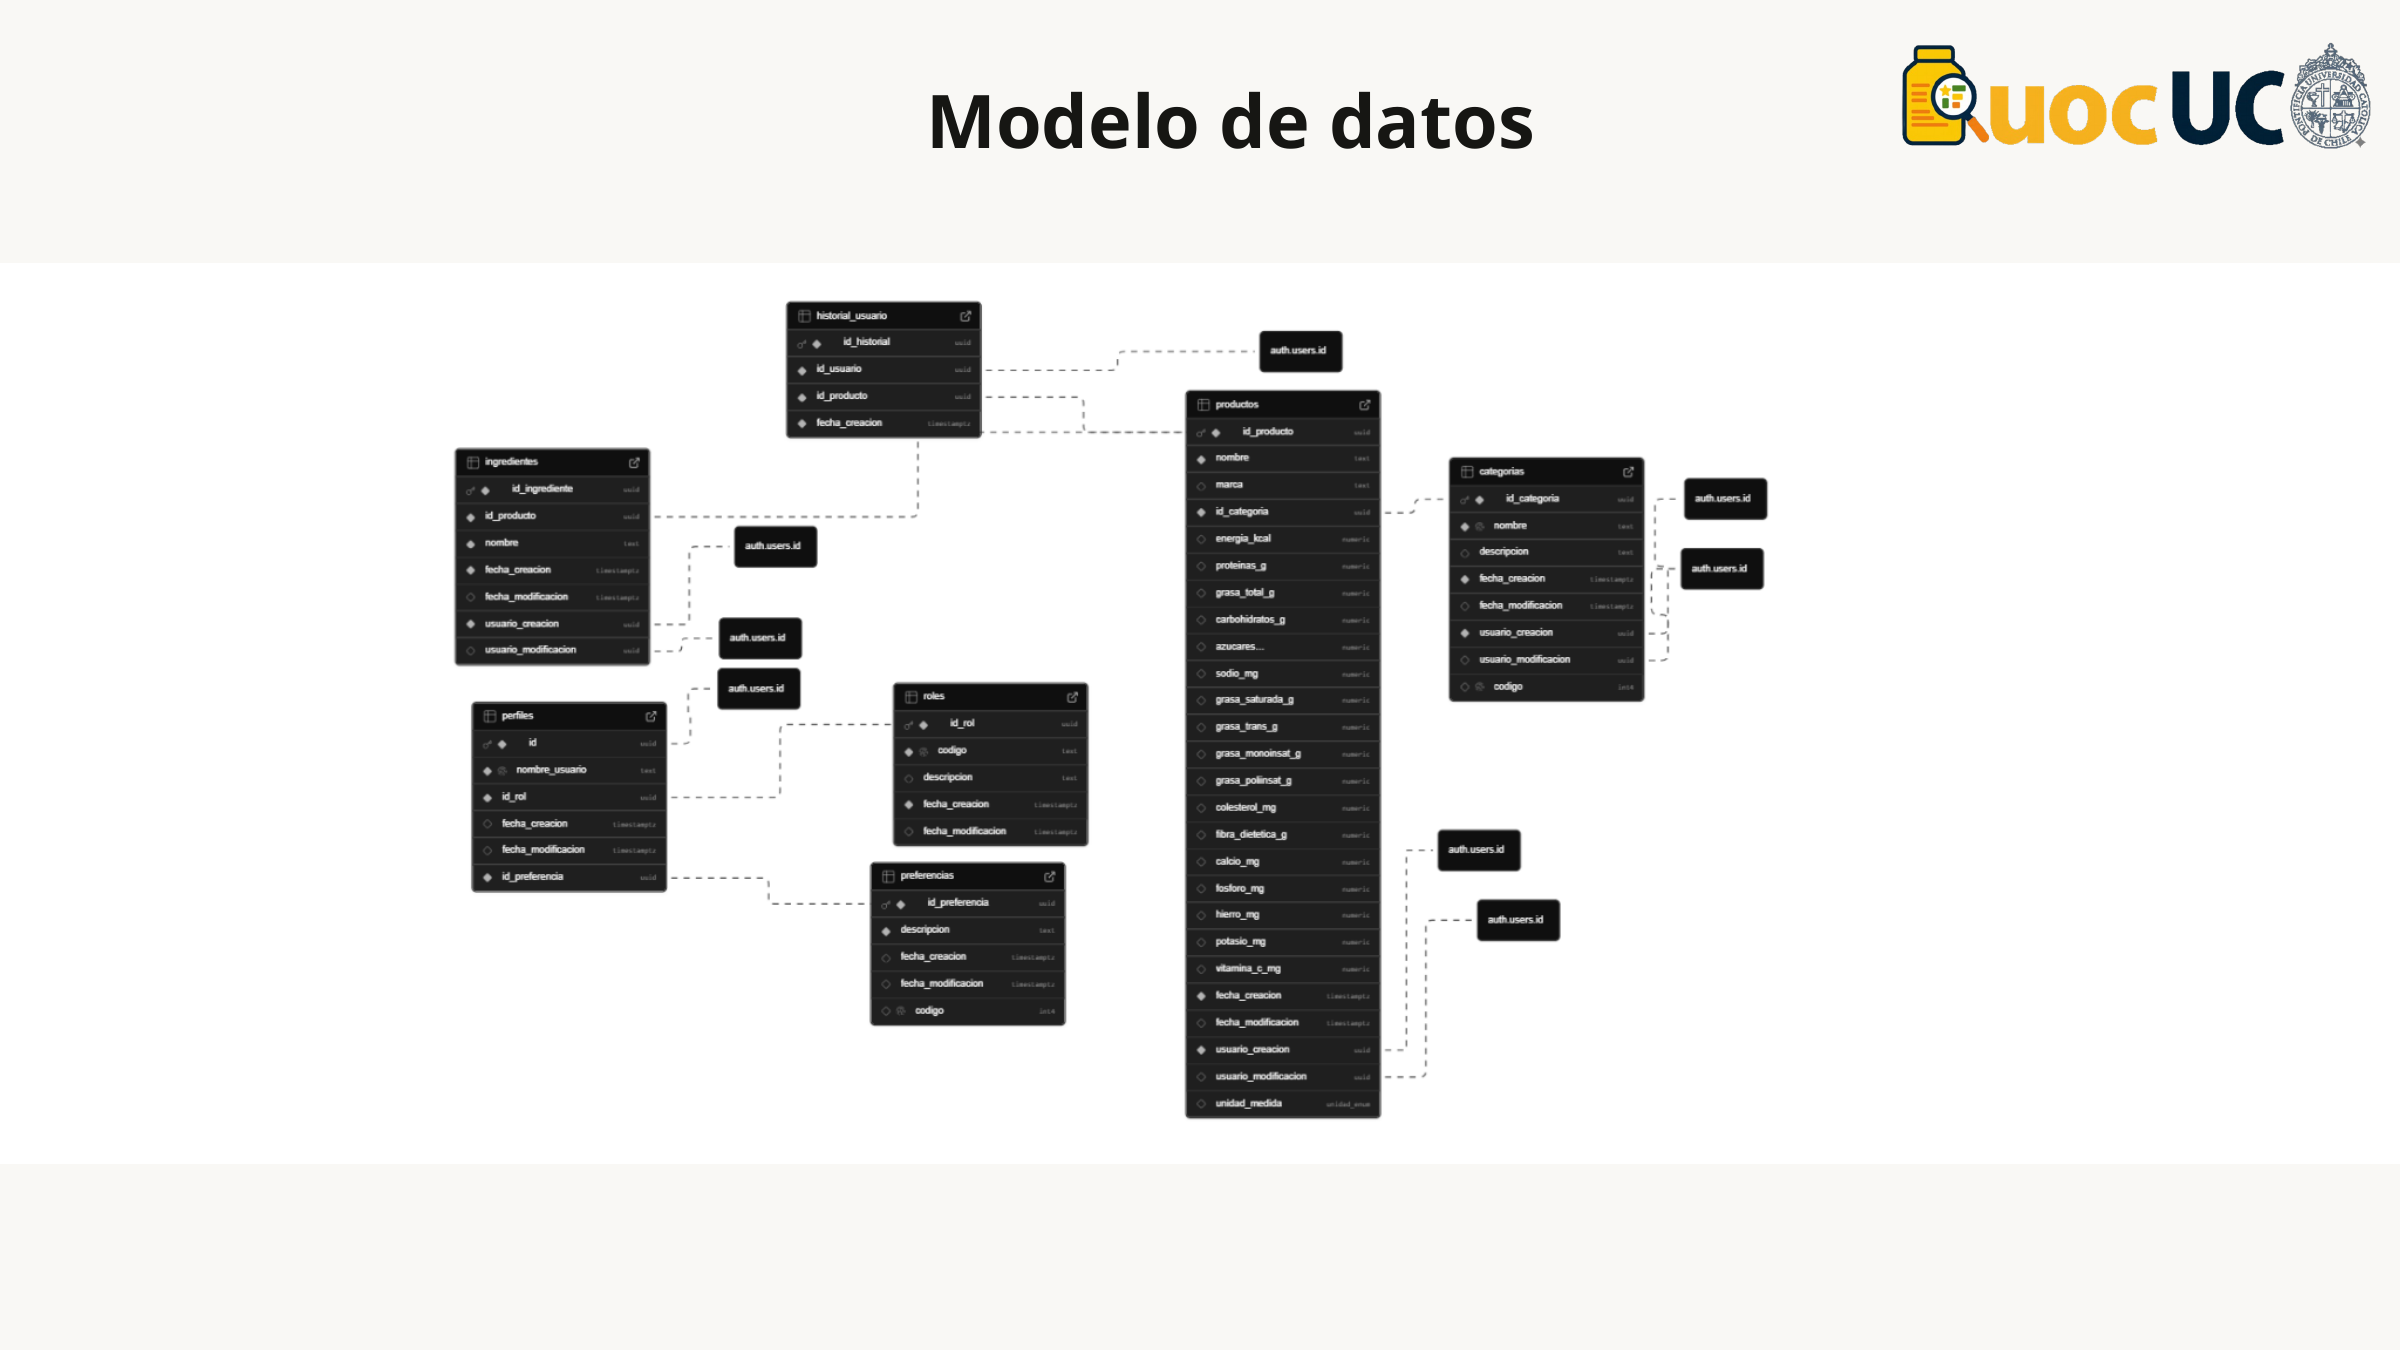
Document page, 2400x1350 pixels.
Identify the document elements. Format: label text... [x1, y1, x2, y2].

picture [1901, 36, 2373, 155]
text_box Modelo de datos [926, 52, 1560, 239]
picture [0, 263, 2400, 1164]
